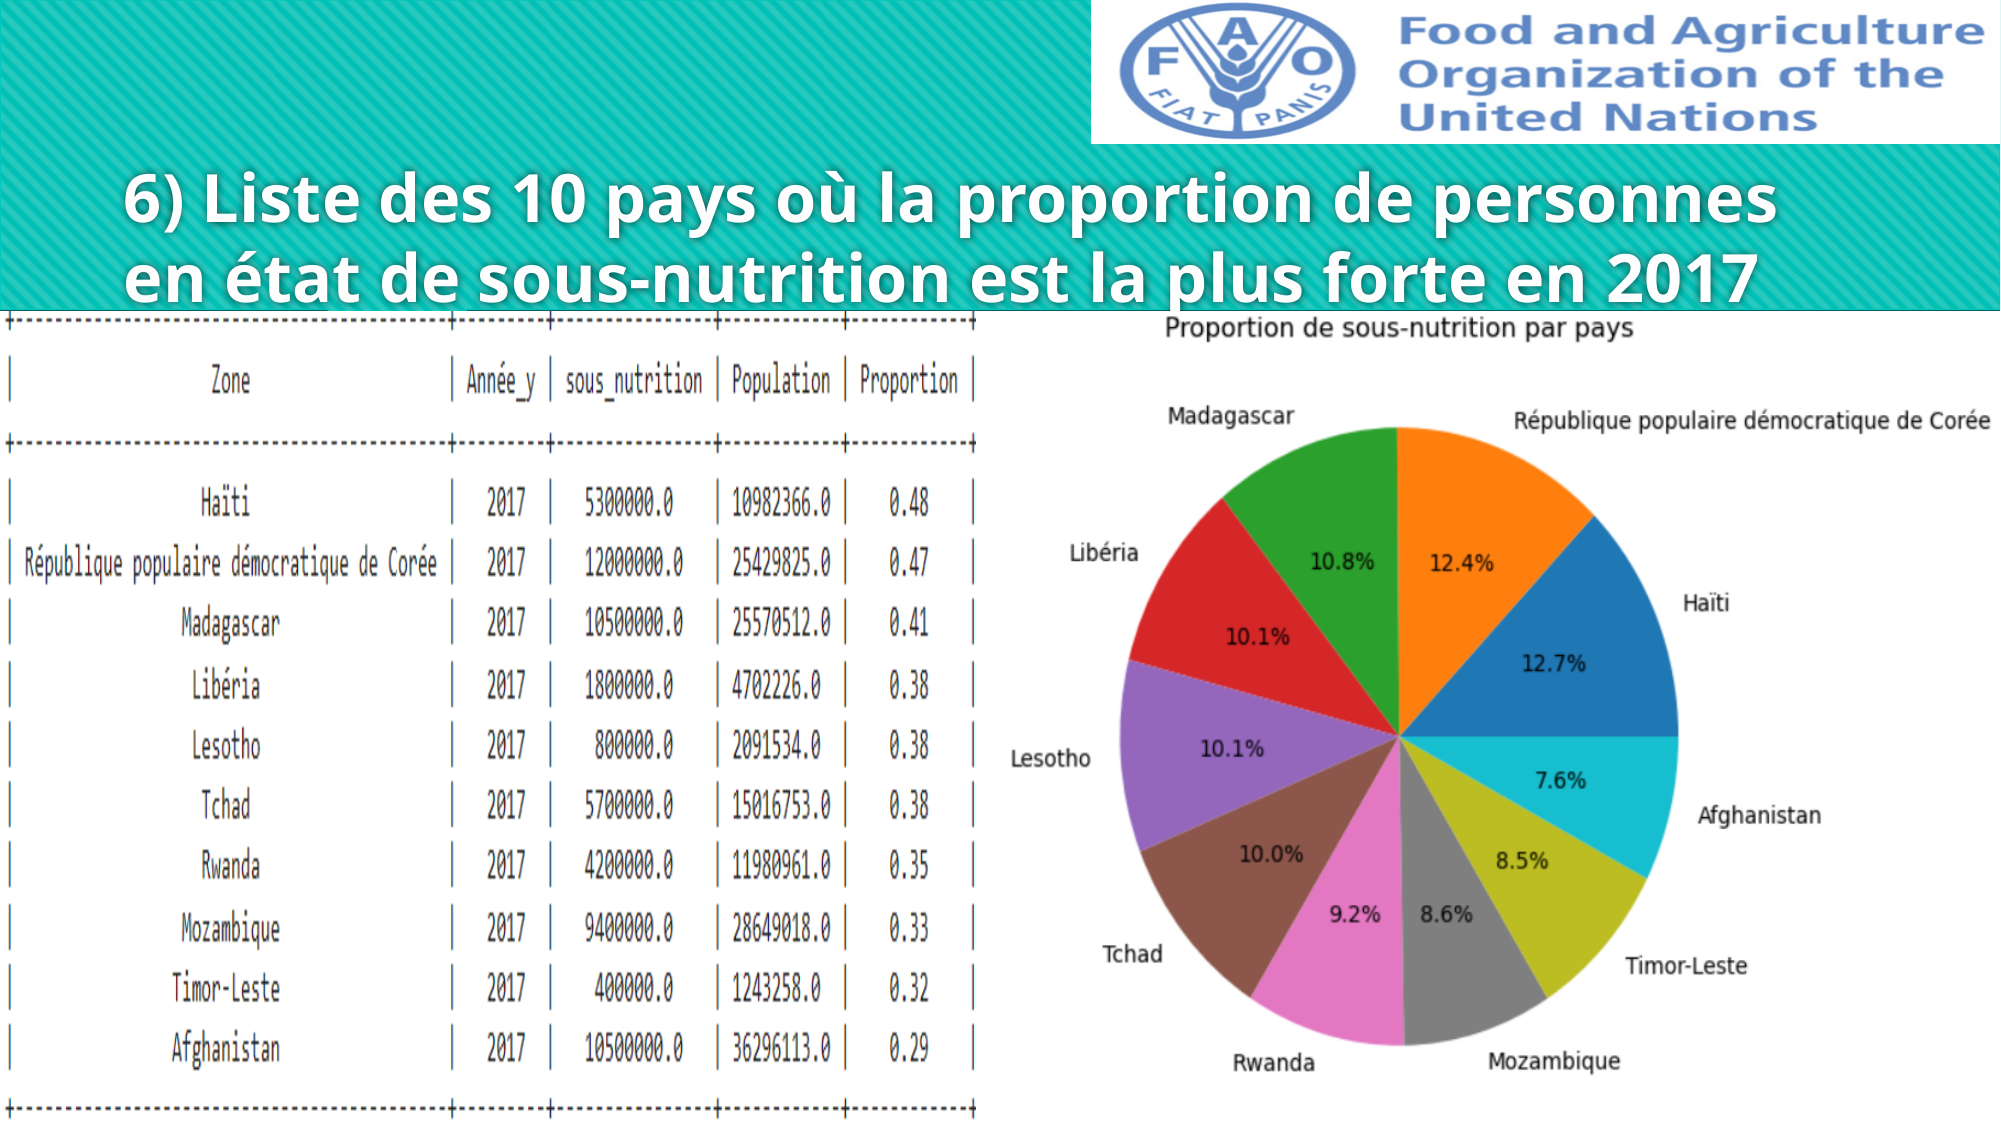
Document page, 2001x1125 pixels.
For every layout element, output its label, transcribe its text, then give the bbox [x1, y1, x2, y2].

picture [0, 311, 2000, 1125]
picture [1, 0, 2000, 308]
title 6) Liste des 10 pays où la proportion de personnes en état de sous-nutrition est la plus forte en 2017 [108, 163, 1843, 310]
